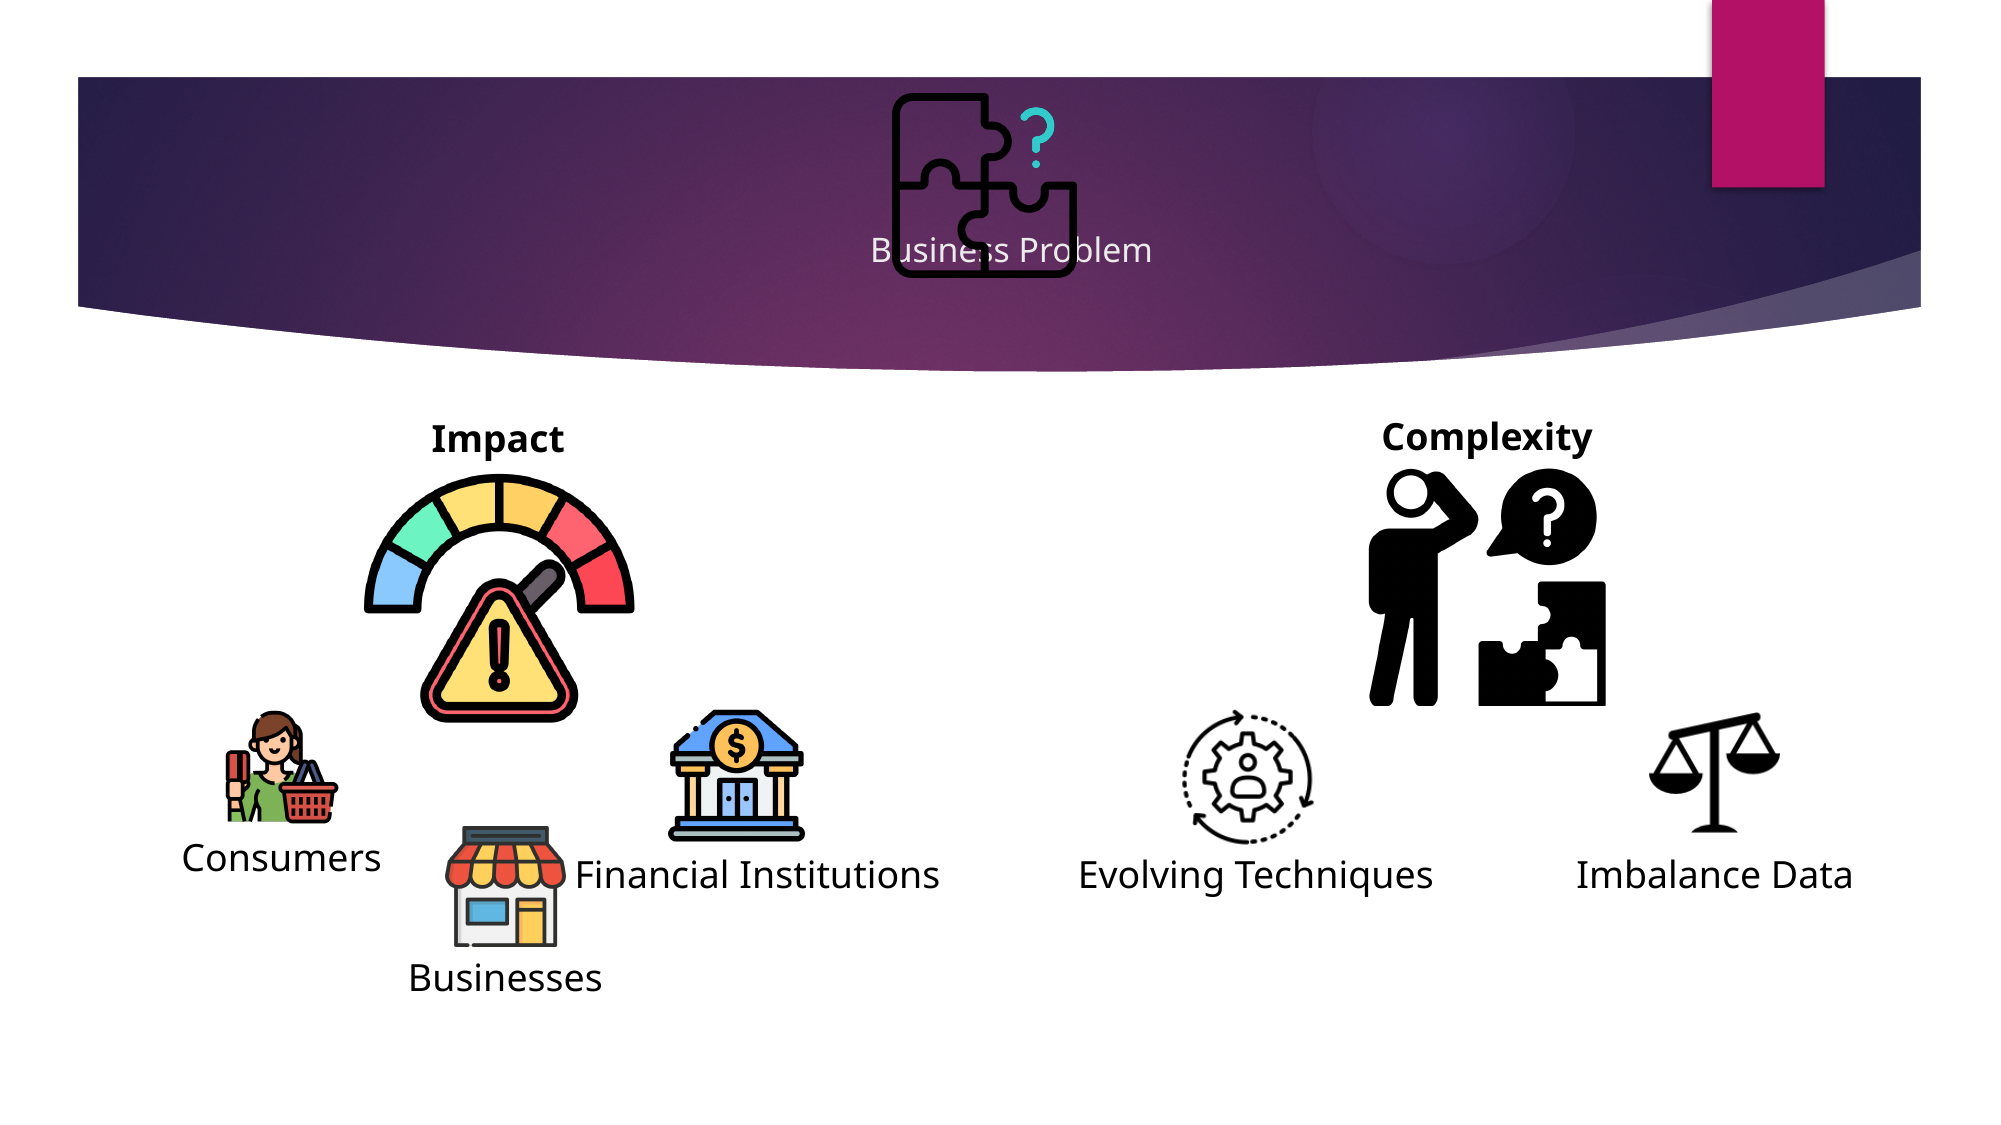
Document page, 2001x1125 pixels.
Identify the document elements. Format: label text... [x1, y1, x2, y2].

text_box Complexity [1366, 405, 1608, 456]
picture [1178, 707, 1319, 847]
text_box Impact [416, 408, 580, 457]
picture [445, 826, 566, 948]
text_box Evolving Techniques [1063, 843, 1449, 903]
picture [222, 707, 343, 827]
text_box Consumers [166, 826, 397, 887]
title Business Problem [149, 59, 1874, 278]
picture [892, 93, 1077, 278]
picture [360, 459, 638, 737]
text_box Imbalance Data [1561, 843, 1869, 903]
picture [1648, 707, 1780, 838]
picture [1363, 457, 1612, 706]
text_box Financial Institutions [571, 843, 956, 903]
picture [668, 707, 806, 844]
text_box Businesses [393, 946, 618, 1007]
